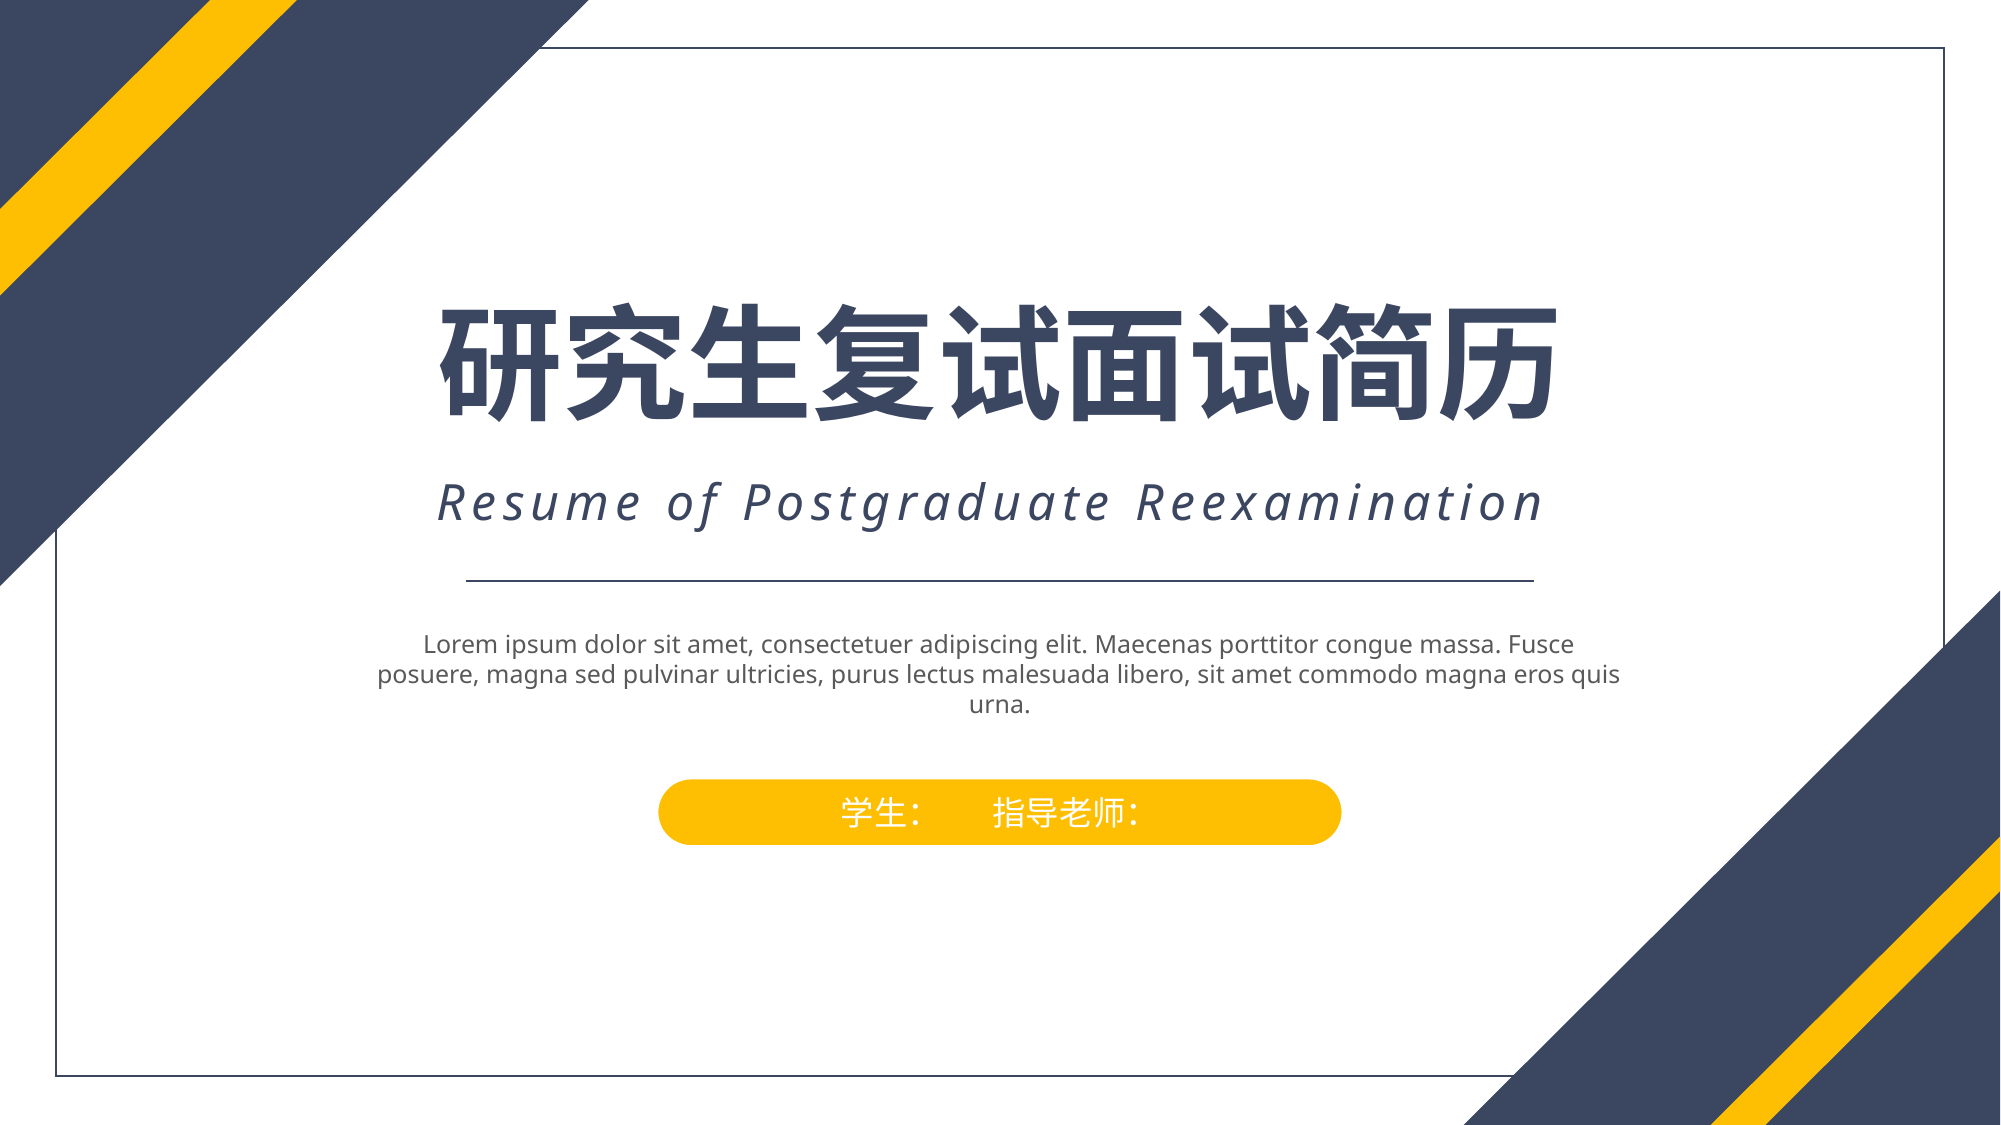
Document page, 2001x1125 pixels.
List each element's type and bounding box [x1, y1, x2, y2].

text_box [325, 278, 1675, 847]
